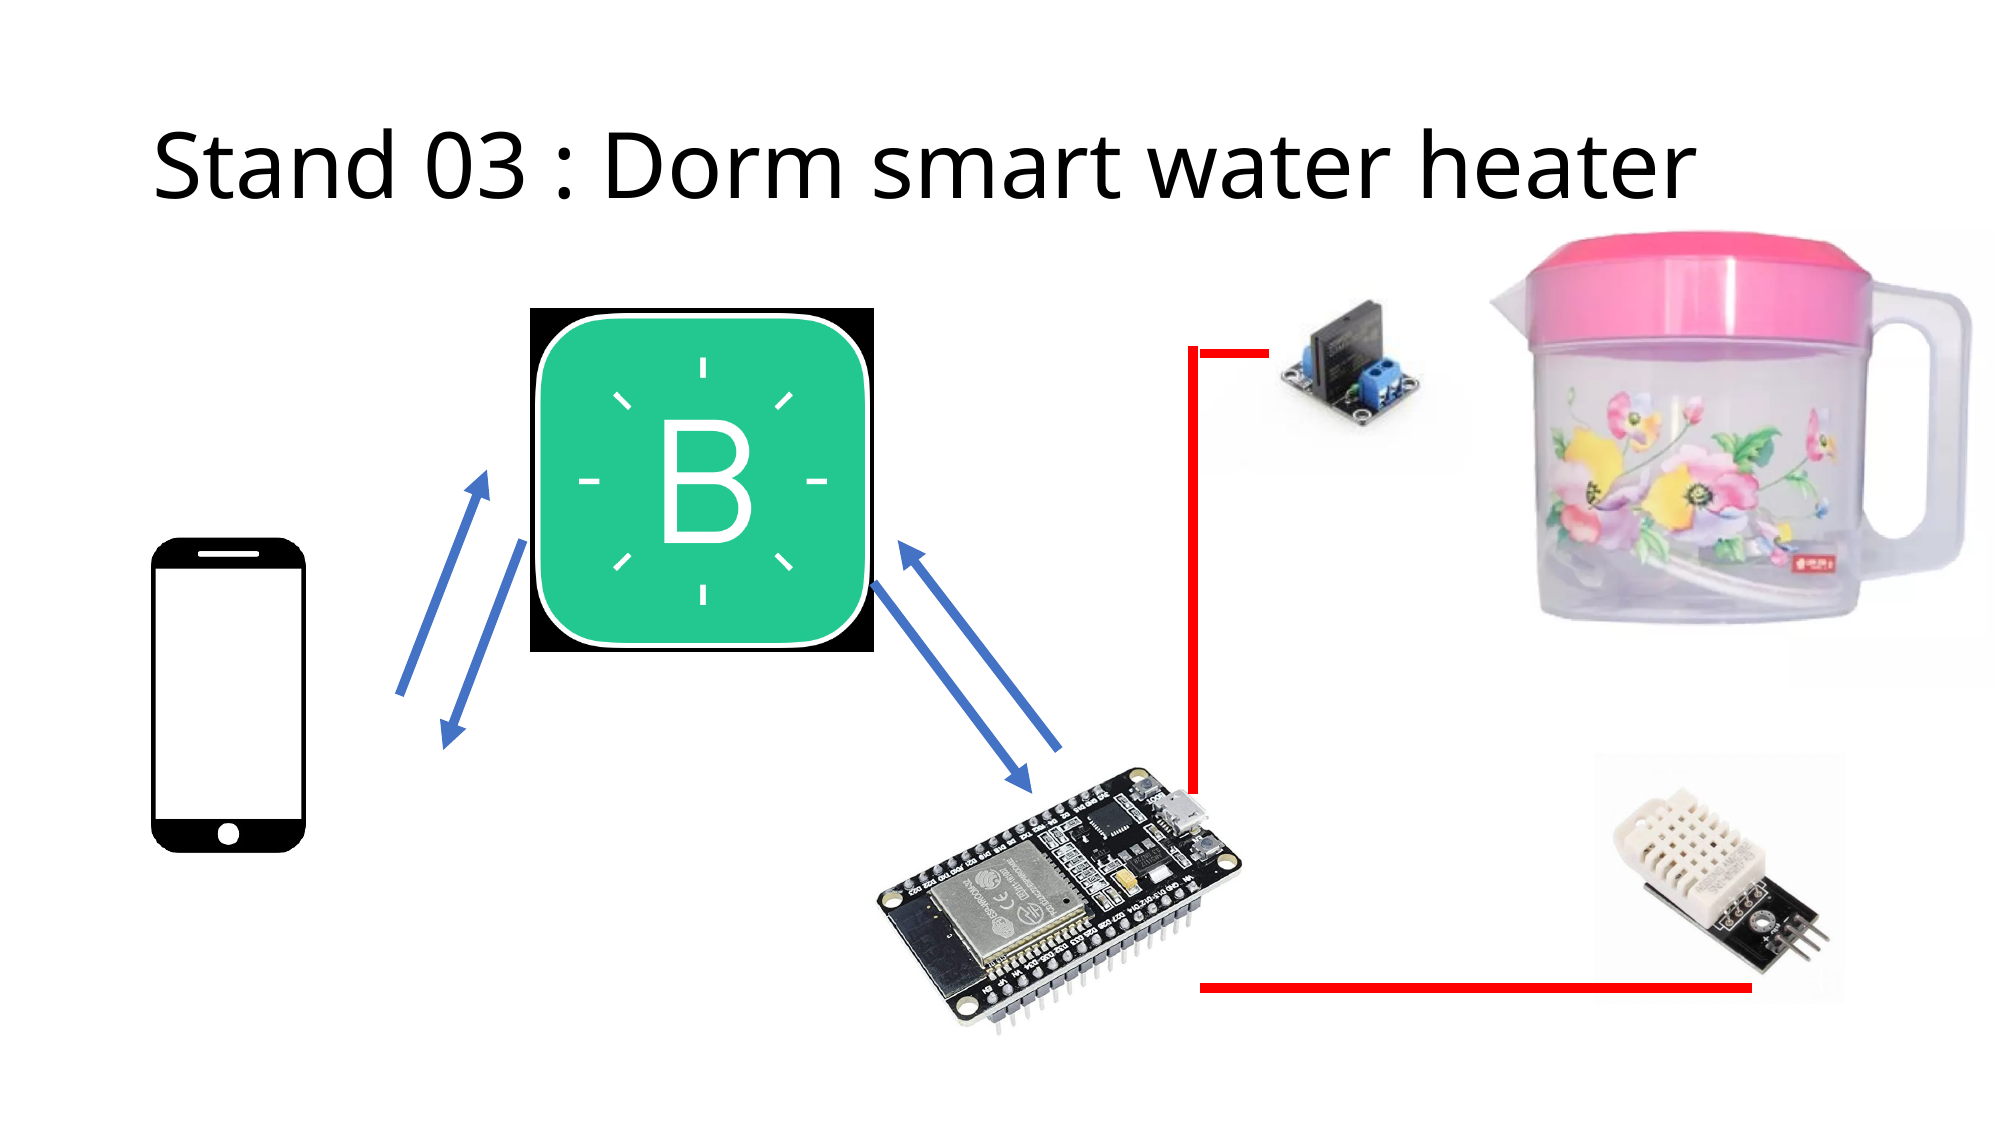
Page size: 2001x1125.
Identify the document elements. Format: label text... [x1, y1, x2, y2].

picture [56, 523, 400, 867]
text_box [399, 469, 487, 696]
picture [530, 308, 874, 652]
picture [1594, 753, 1845, 1004]
picture [873, 714, 1245, 1086]
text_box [873, 582, 1033, 794]
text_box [443, 539, 523, 750]
title Stand 03 : Dorm smart water heater [137, 59, 1863, 278]
picture [1200, 204, 1997, 689]
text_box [897, 539, 1059, 750]
